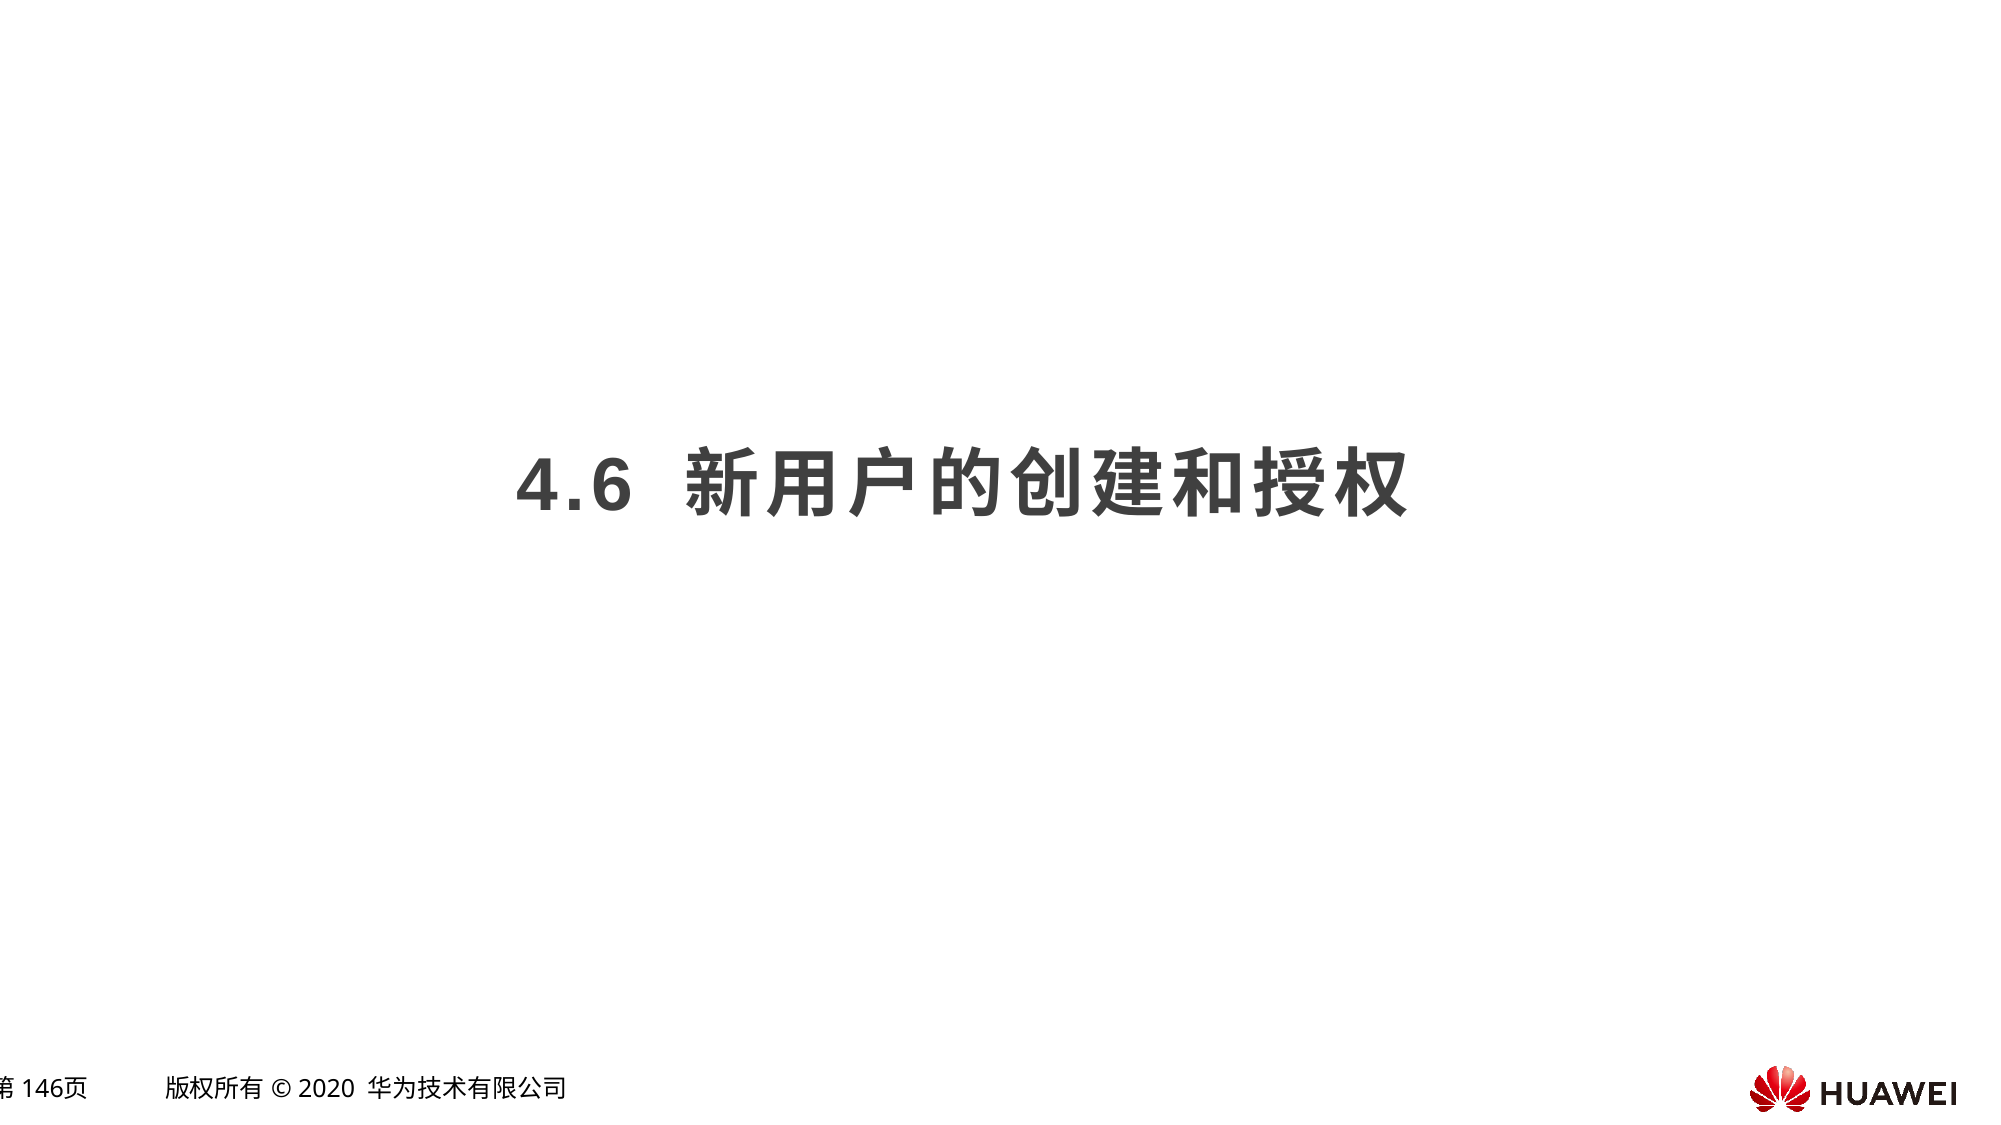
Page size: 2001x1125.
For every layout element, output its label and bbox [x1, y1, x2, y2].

picture [1750, 1066, 1956, 1112]
text_box [99, 389, 1901, 595]
